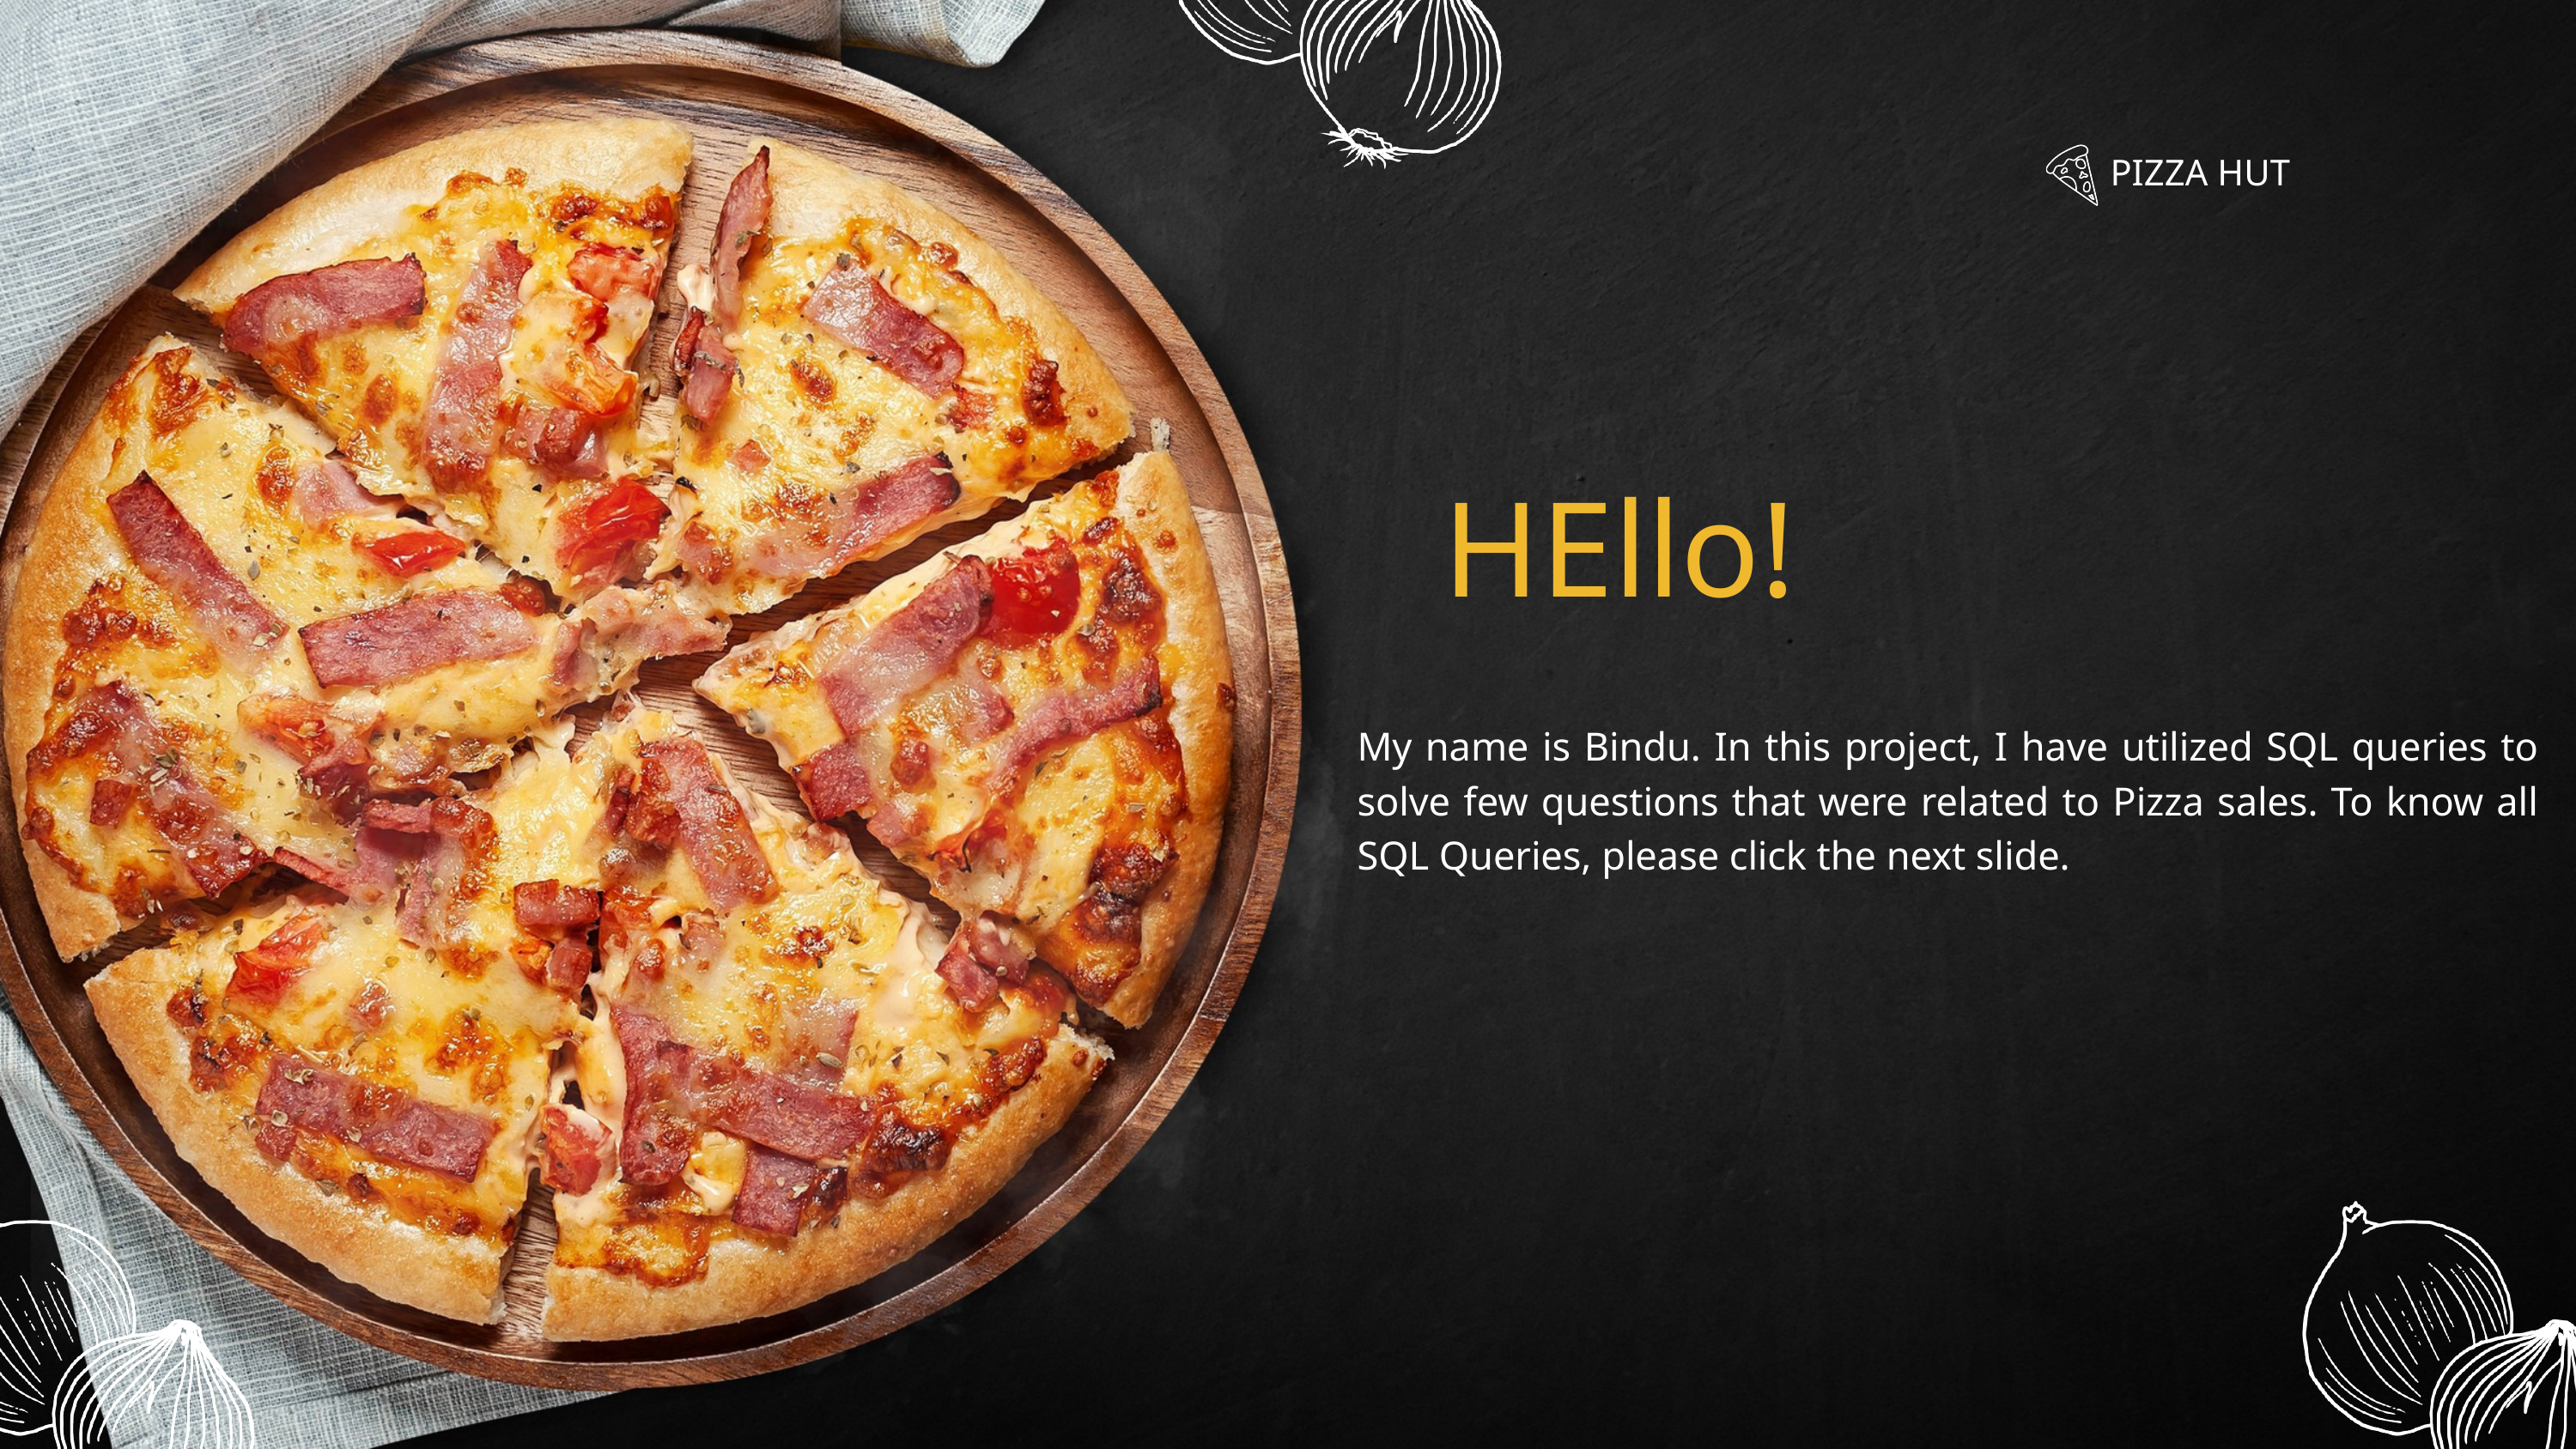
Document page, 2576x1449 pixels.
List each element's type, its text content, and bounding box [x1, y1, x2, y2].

text_box My name is Bindu. In this project, I have utilized SQL queries to solve few questions that were related to Pizza sales. To know all SQL Queries, please click the next slide. [1357, 714, 2538, 878]
text_box [2045, 144, 2099, 206]
text_box PIZZA HUT [2110, 156, 2432, 193]
text_box [0, 1201, 255, 1449]
text_box [0, 0, 2576, 1449]
text_box HEllo! [1443, 491, 2178, 623]
text_box [1172, 0, 1502, 169]
text_box [2302, 1201, 2576, 1449]
